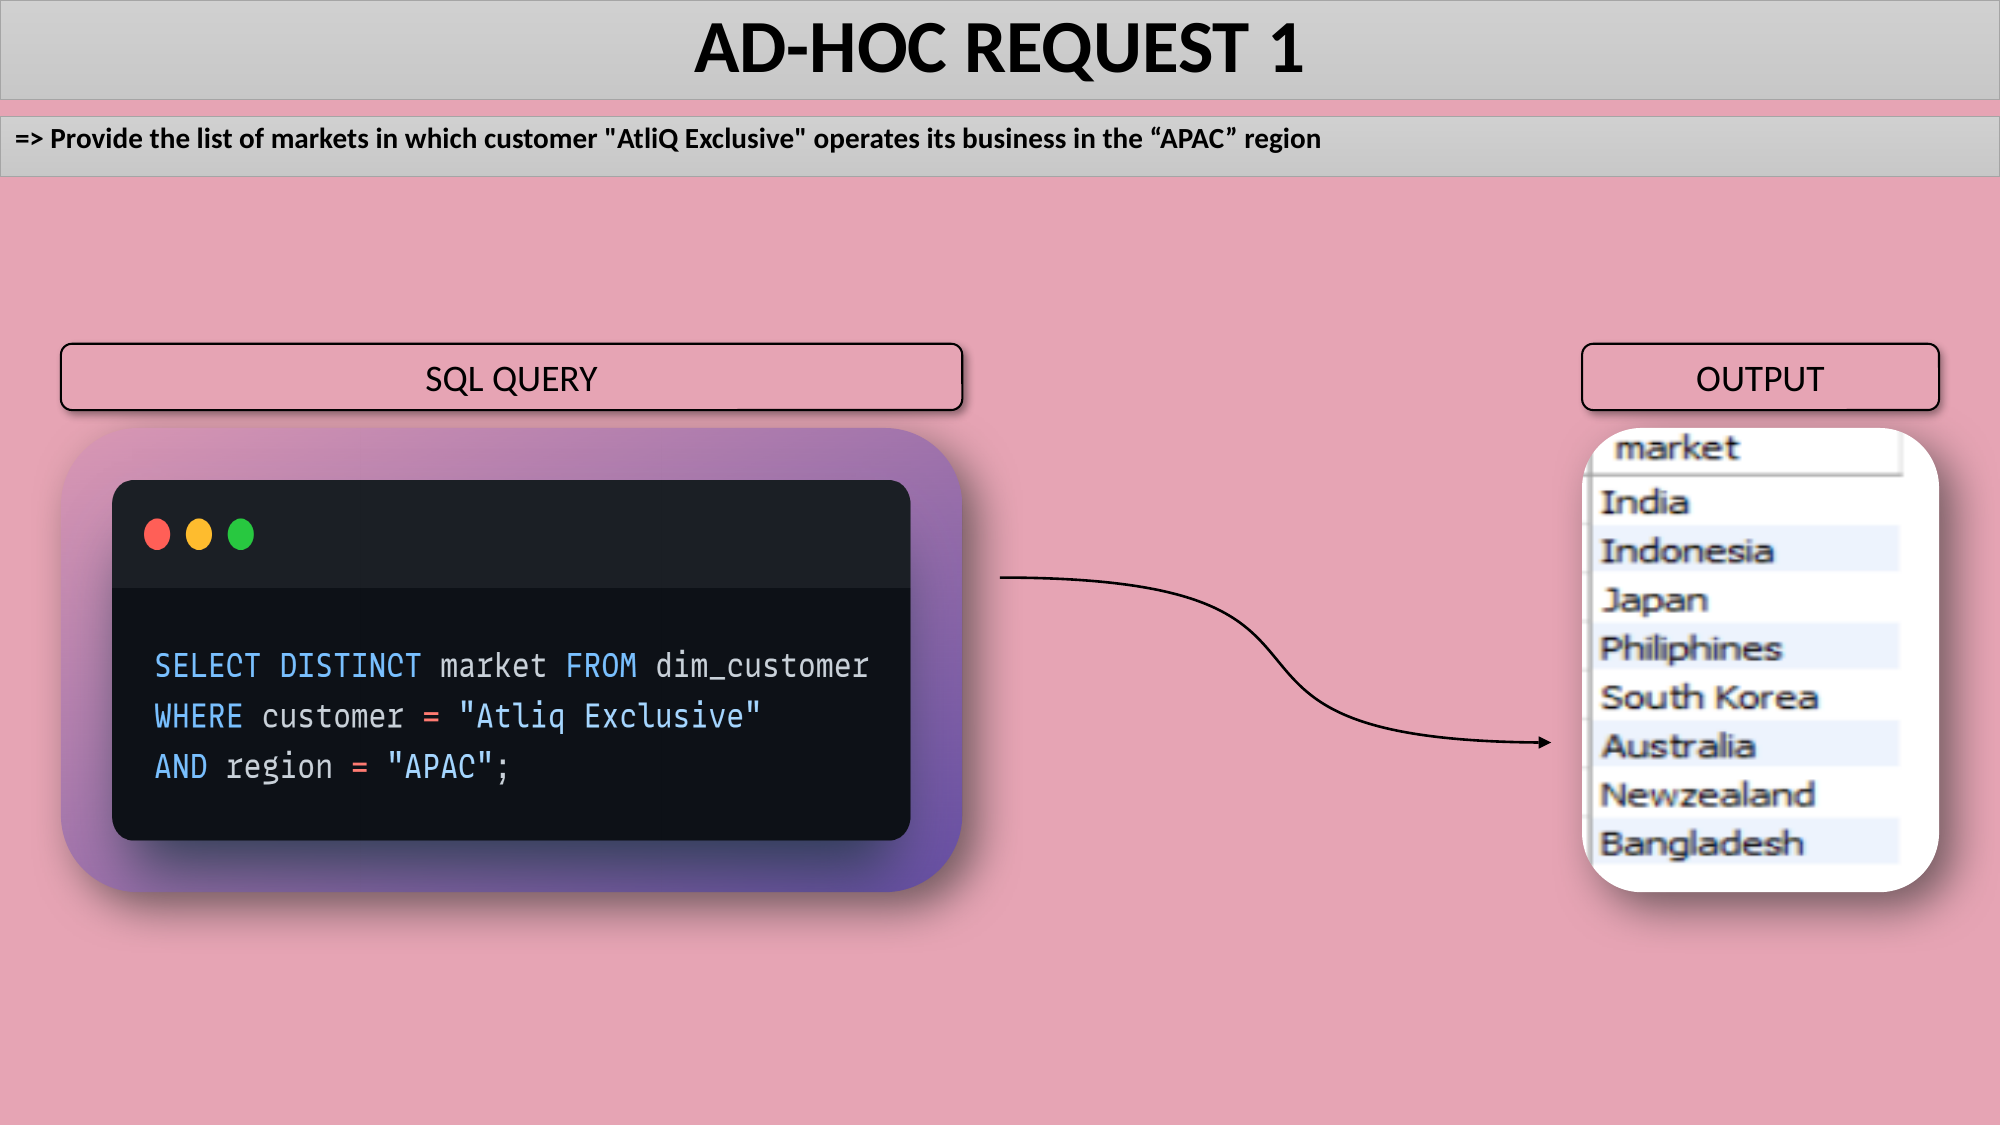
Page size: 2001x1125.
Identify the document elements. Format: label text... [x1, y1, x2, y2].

picture [60, 427, 963, 893]
text_box OUTPUT [1581, 342, 1941, 412]
picture [1582, 427, 1940, 893]
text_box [999, 577, 1552, 743]
text_box SQL QUERY [59, 342, 964, 412]
title AD-HOC REQUEST 1 [0, 0, 2000, 100]
text_box => Provide the list of markets in which customer "AtliQ Exclusive" operates its business in the “APAC” region [0, 116, 2000, 177]
